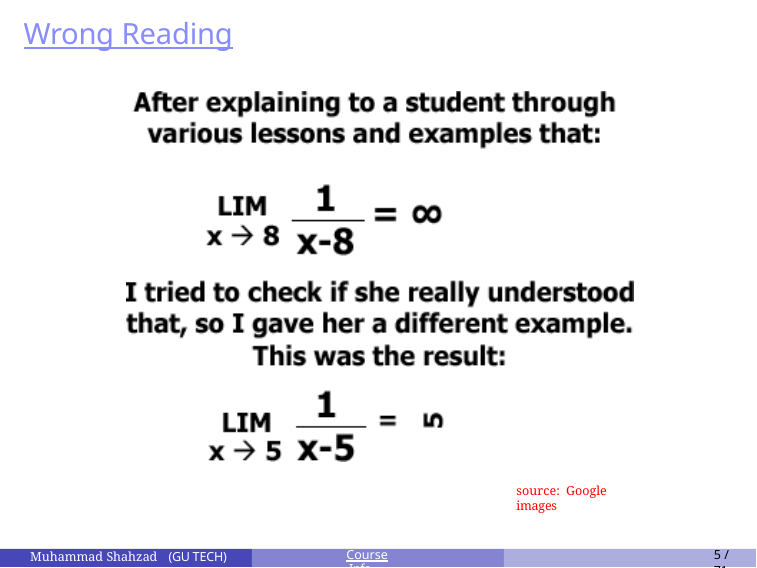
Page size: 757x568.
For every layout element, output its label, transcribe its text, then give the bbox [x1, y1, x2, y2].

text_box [0, 548, 757, 568]
text_box source: Google images [514, 480, 648, 513]
text_box Wrong Reading [21, 12, 735, 51]
picture [126, 91, 634, 462]
